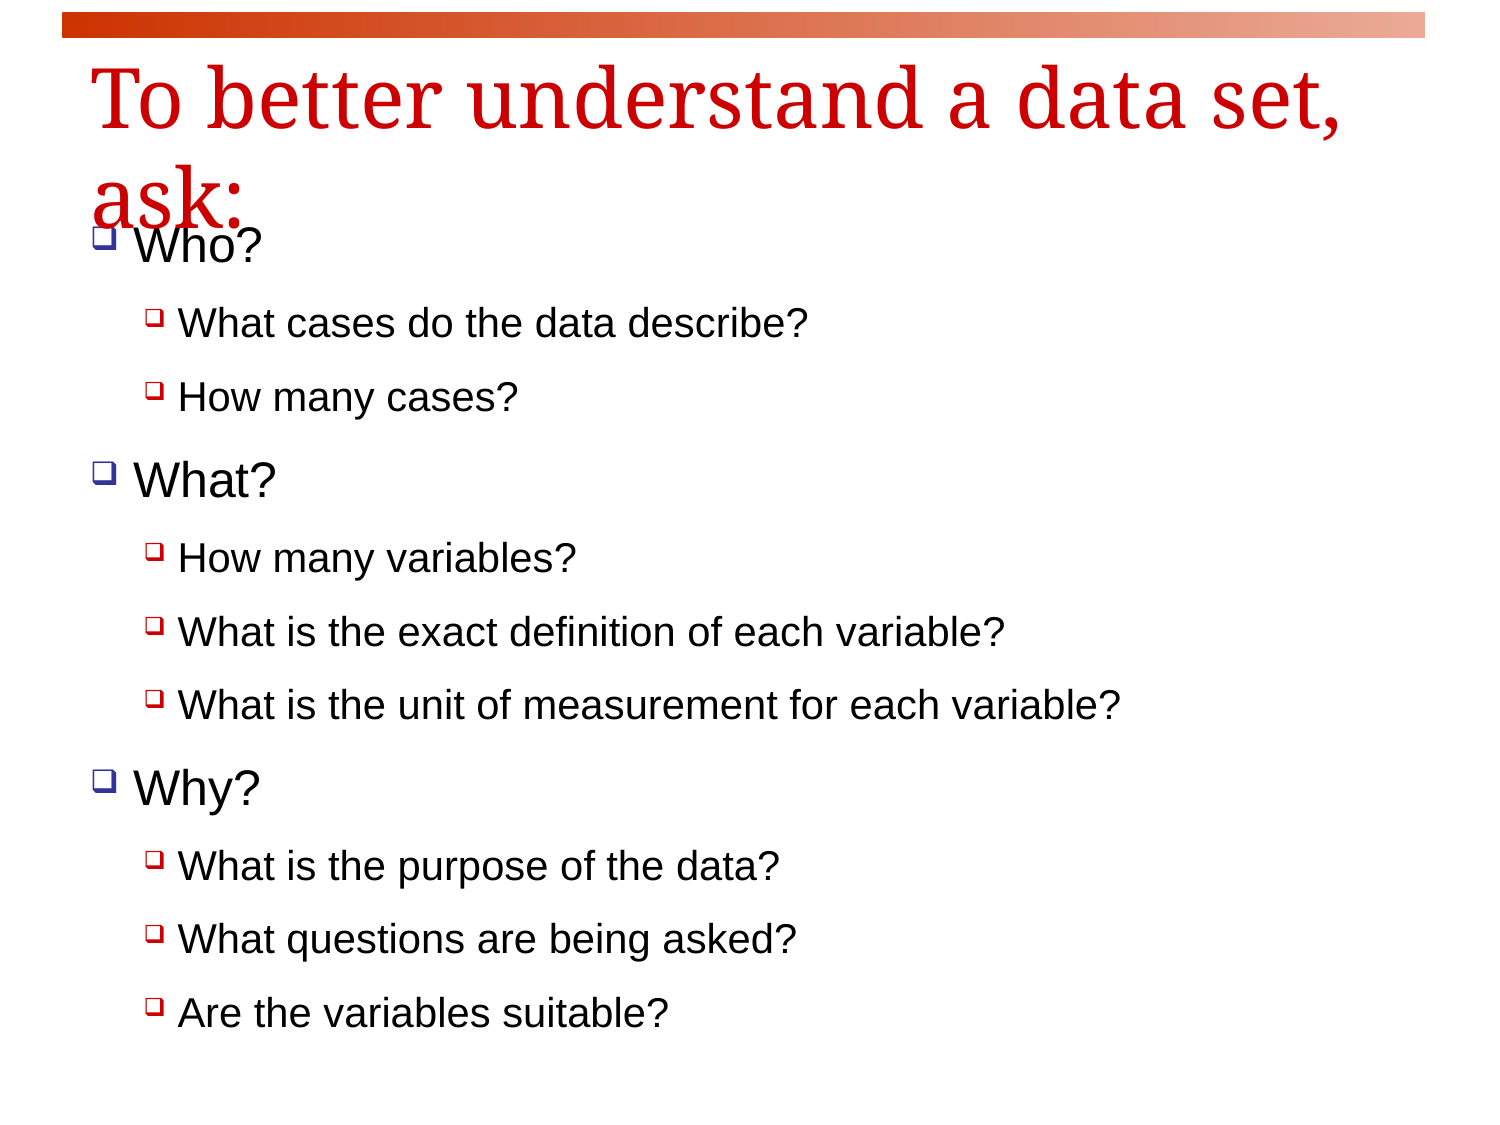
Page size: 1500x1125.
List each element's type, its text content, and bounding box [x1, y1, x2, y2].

title To better understand a data set, ask: [75, 37, 1425, 163]
list Who? What cases do the data describe? How many cases? What? How many variables? What is the exact definition of each variable? What is the unit of measurement for each variable? Why? What is the purpose of the data? What questions are being asked? Are the variables suitable? [75, 187, 1425, 1088]
